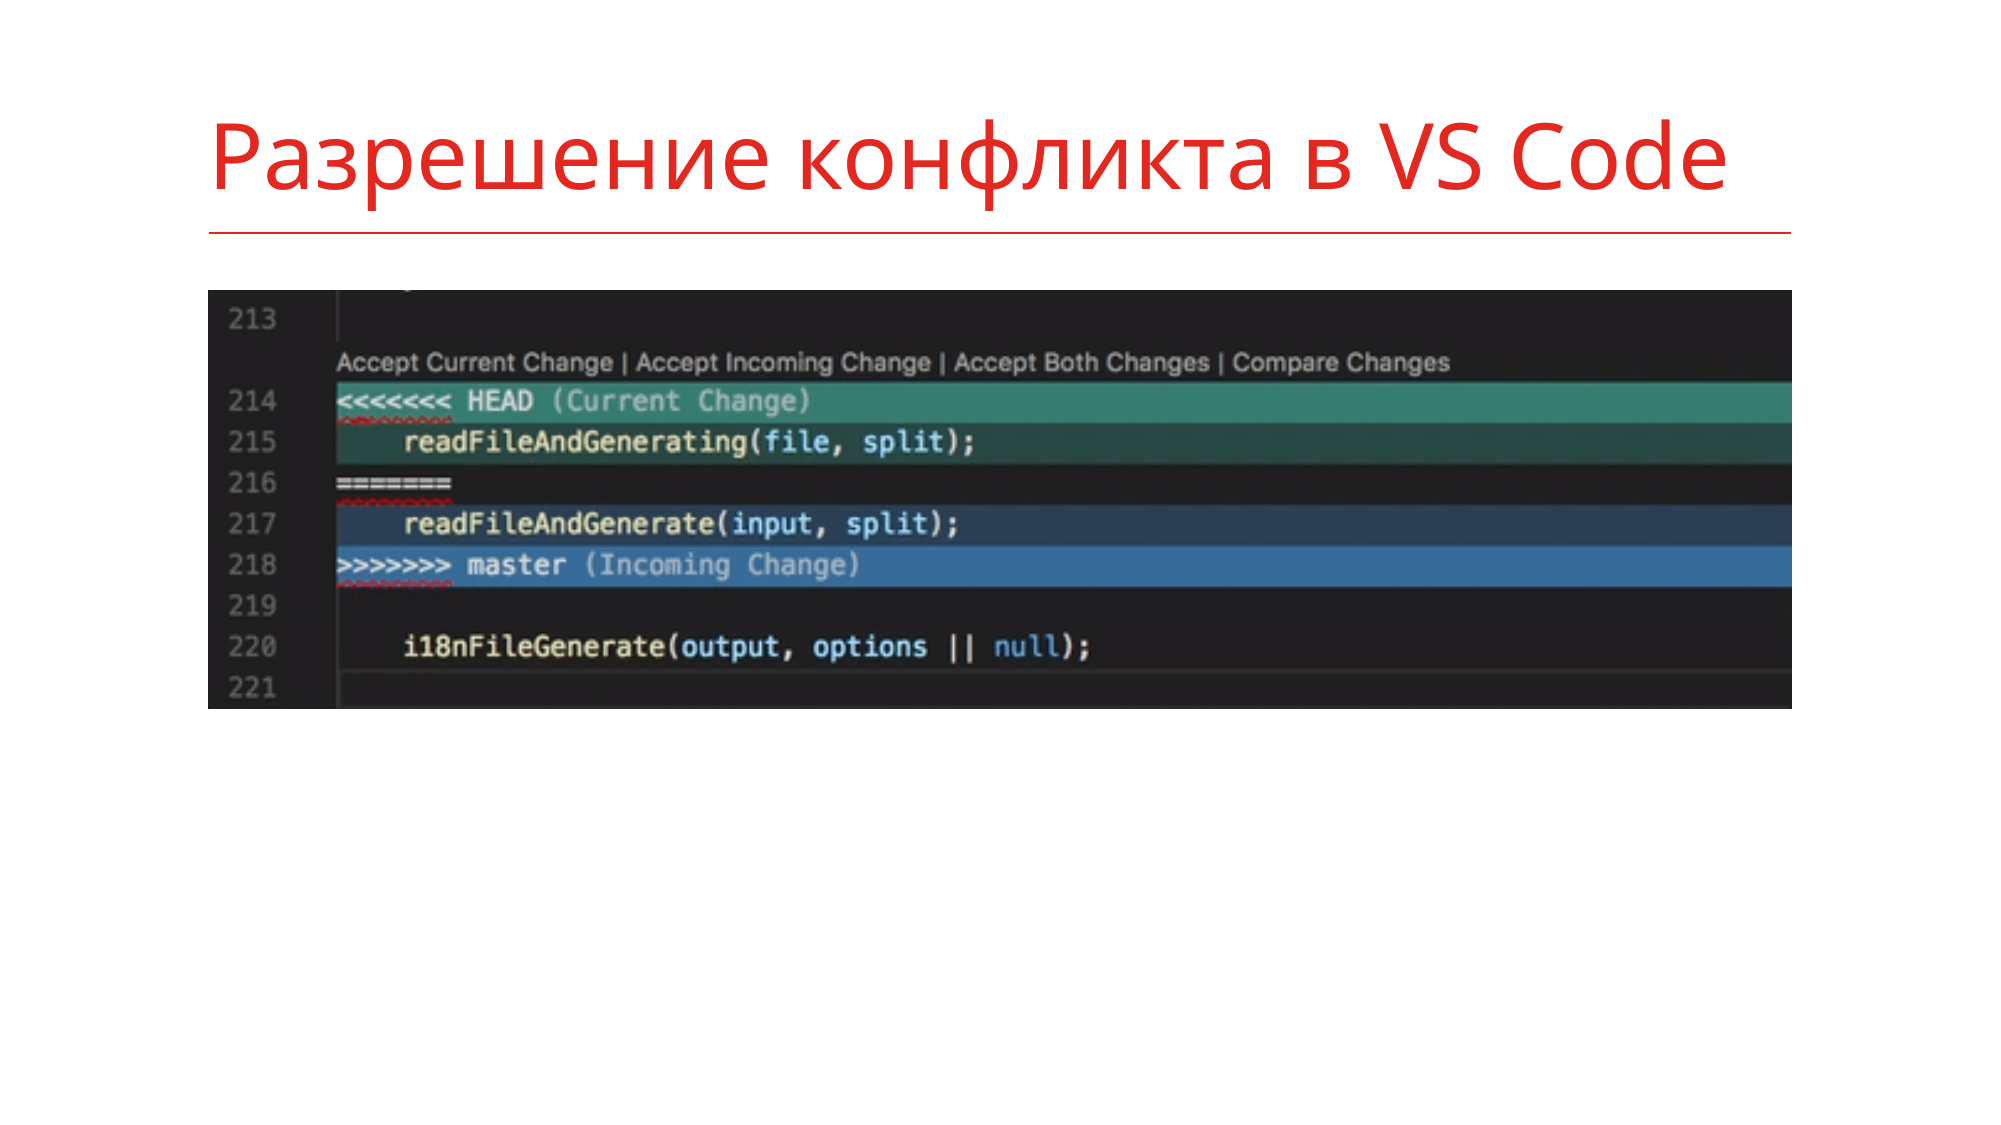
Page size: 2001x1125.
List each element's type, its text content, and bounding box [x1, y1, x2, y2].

picture [208, 290, 1792, 710]
title Разрешение конфликта в VS Code [208, 54, 1792, 232]
